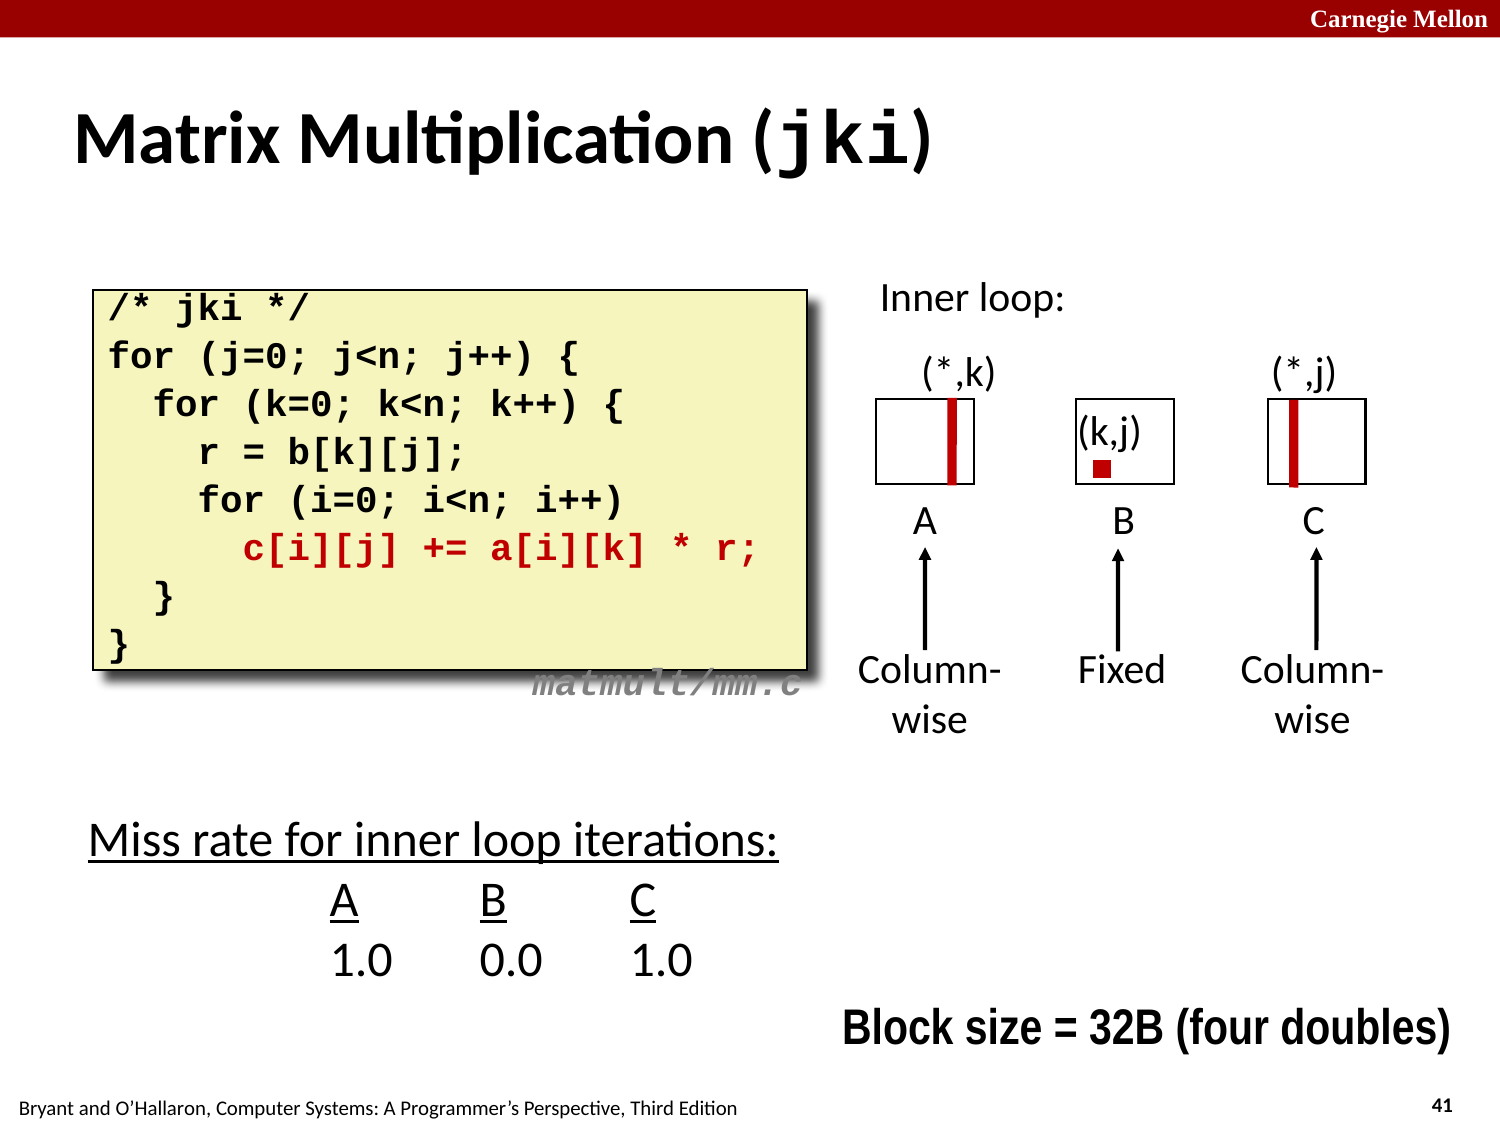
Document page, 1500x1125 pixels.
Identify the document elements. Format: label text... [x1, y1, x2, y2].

text_box C [1287, 485, 1340, 550]
text_box (*,k) [906, 337, 1012, 402]
text_box matmult/mm.c [518, 653, 818, 712]
text_box A [898, 485, 953, 550]
text_box /* jki */ for (j=0; j<n; j++) { for (k=0; k<n; k++) { r = b[k][j]; for (i=0; i<n; i++) c[i][j] += a[i][k] * r; } } [92, 289, 807, 670]
text_box (*,j) [1256, 337, 1353, 402]
title Matrix Multiplication (jki) [58, 71, 1305, 197]
text_box [953, 402, 974, 485]
text_box [875, 398, 952, 485]
text_box [1097, 464, 1107, 473]
text_box (k,j) [1062, 396, 1158, 461]
text_box [1111, 548, 1125, 652]
text_box [1294, 398, 1366, 485]
text_box Column- wise [1225, 634, 1400, 749]
text_box B [1097, 485, 1151, 550]
text_box [918, 547, 932, 651]
text_box [1310, 547, 1323, 651]
text_box [1267, 402, 1293, 485]
text_box [1075, 398, 1174, 485]
text_box Fixed [1062, 634, 1182, 699]
text_box Miss rate for inner loop iterations: A B C 1.0 0.0 1.0 [72, 798, 974, 1000]
text_box Column- wise [842, 634, 1017, 749]
text_box Inner loop: [864, 262, 1081, 327]
text_box Block size = 32B (four doubles) [827, 986, 1488, 1062]
